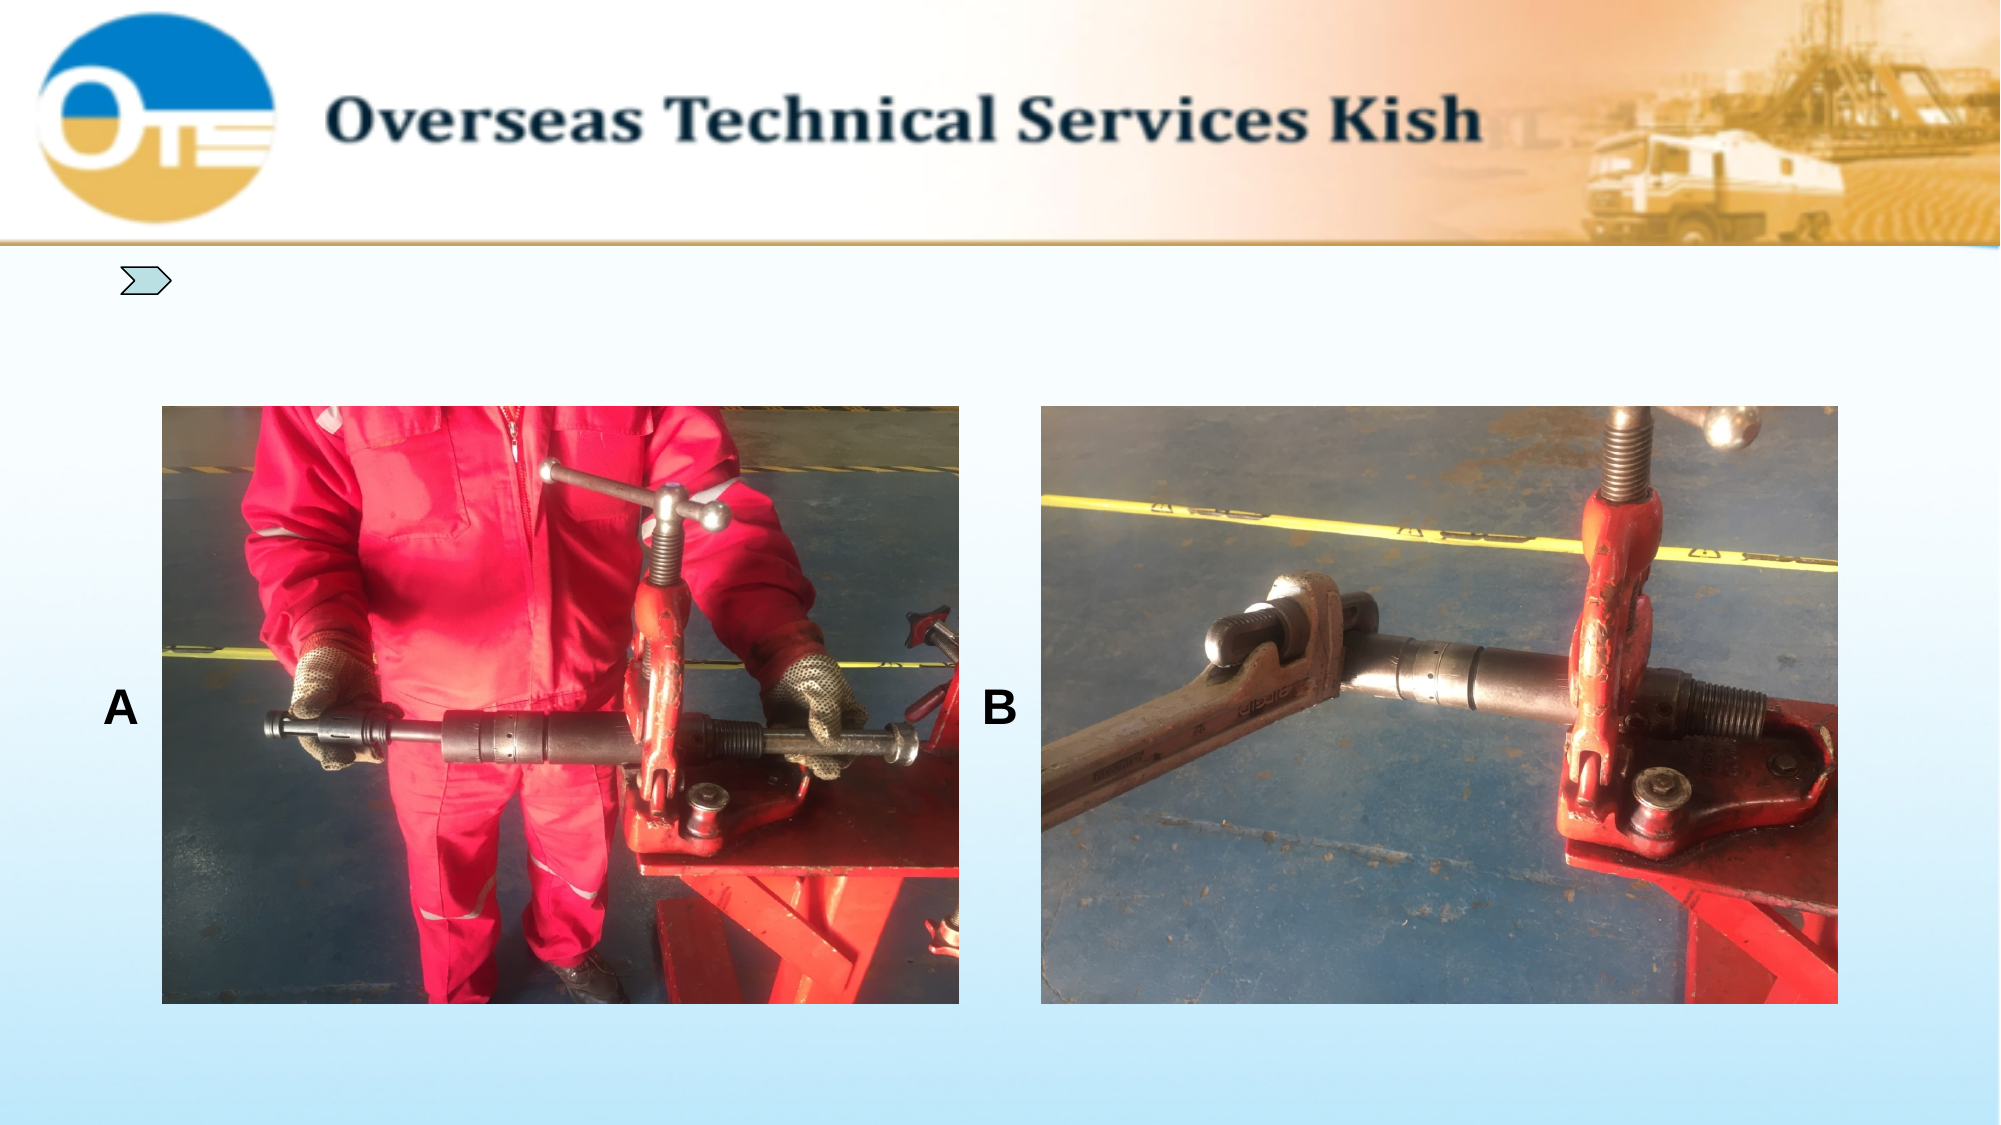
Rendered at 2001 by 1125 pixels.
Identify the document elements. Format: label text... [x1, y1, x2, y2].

text_box B [967, 666, 1033, 742]
picture [0, 0, 2001, 1125]
text_box [121, 267, 172, 295]
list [1040, 405, 1838, 1004]
text_box A [88, 666, 154, 742]
